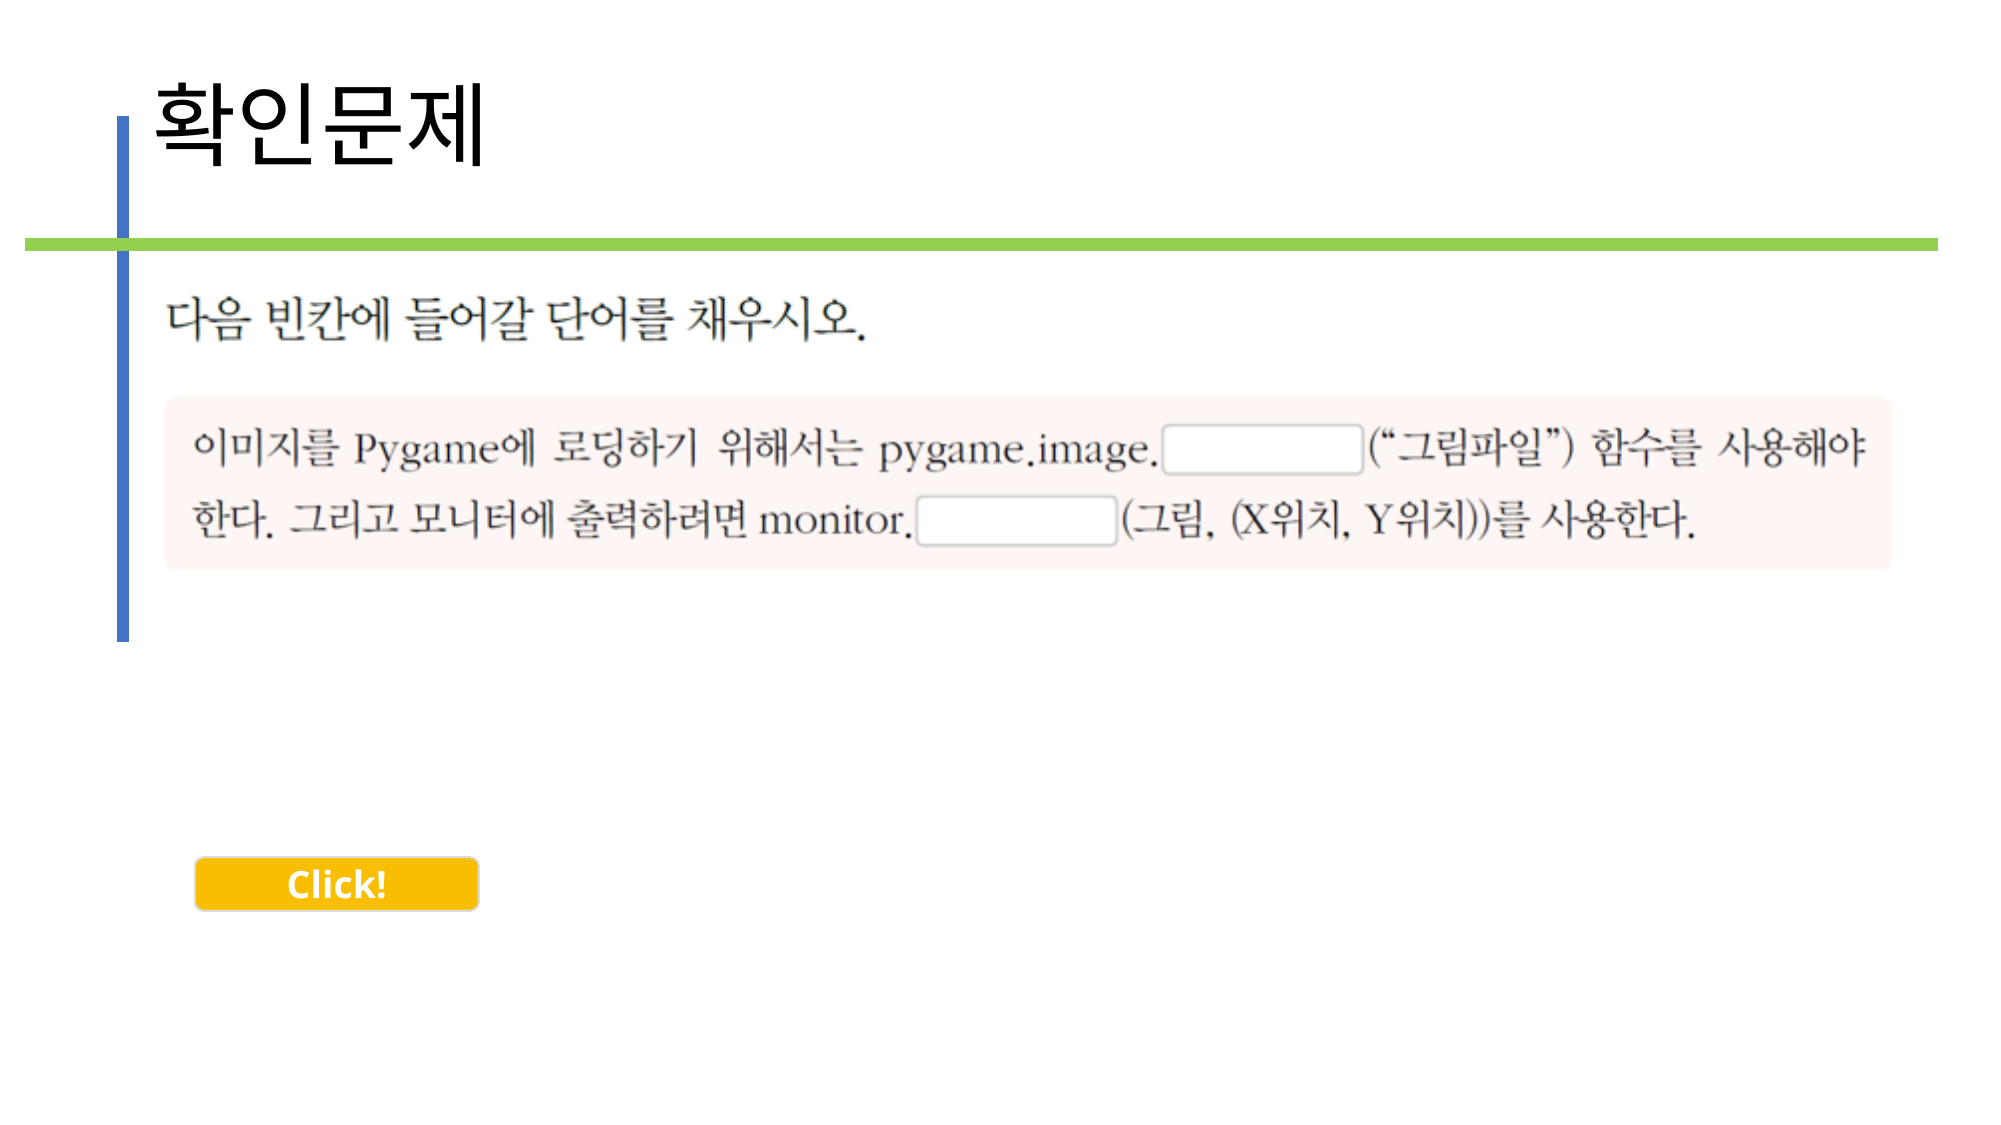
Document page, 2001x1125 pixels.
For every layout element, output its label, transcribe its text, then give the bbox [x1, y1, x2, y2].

picture [222, 849, 396, 911]
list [153, 285, 1921, 600]
title 확인문제 [137, 21, 1863, 238]
text_box Click! [193, 856, 480, 912]
